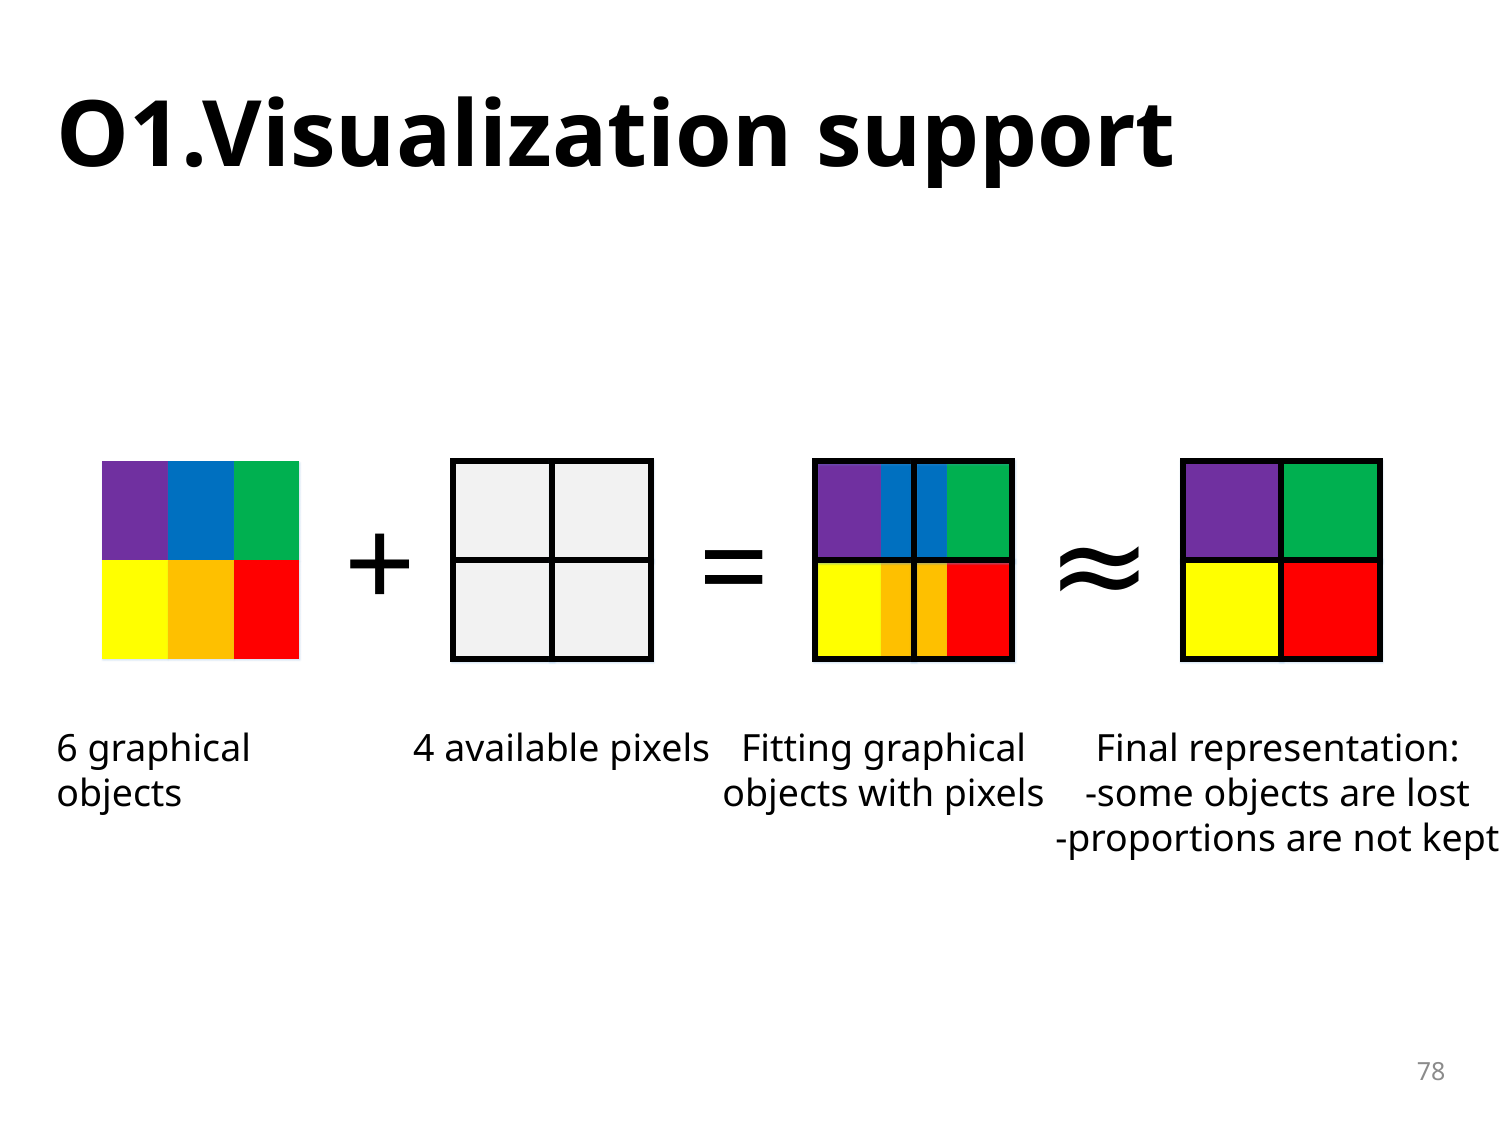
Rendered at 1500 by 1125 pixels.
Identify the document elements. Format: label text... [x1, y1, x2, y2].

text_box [99, 454, 1386, 665]
title O1.Visualization support [41, 59, 1461, 215]
text_box Final representation: -some objects are lost -proportions are not kept [1040, 716, 1500, 867]
text_box 6 graphical objects [41, 716, 398, 822]
text_box Fitting graphical objects with pixels [707, 716, 1040, 822]
text_box 4 available pixels [398, 716, 707, 777]
slide_number 78 [1059, 1042, 1461, 1103]
